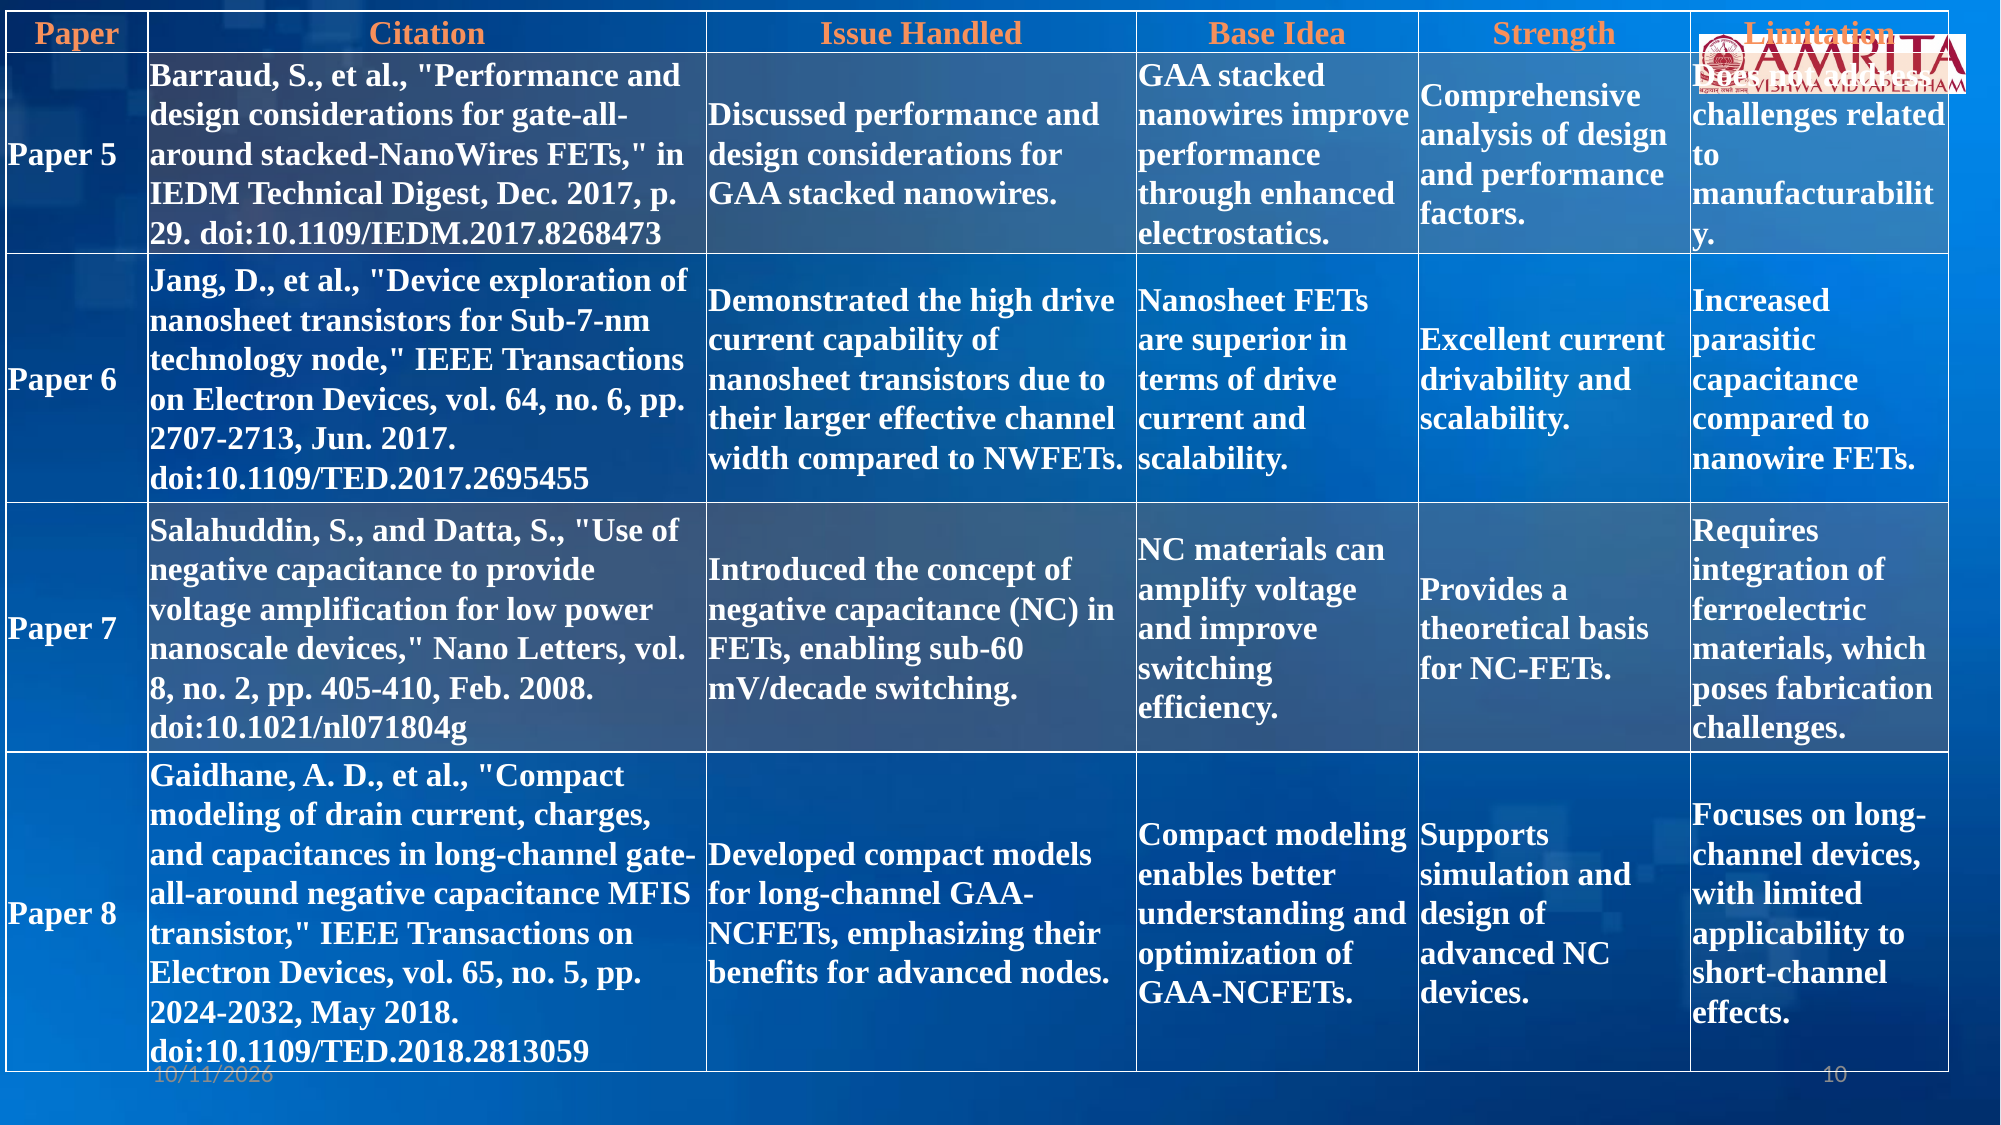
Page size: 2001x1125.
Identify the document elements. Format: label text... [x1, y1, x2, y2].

table_header Paper [7, 12, 147, 52]
table_cell Discussed performance and design considerations for GAA stacked nanowires. [707, 53, 1136, 253]
table_header Base Idea [1137, 12, 1418, 52]
table_cell Paper 7 [7, 503, 147, 751]
table_cell Paper 6 [7, 254, 147, 502]
table_cell Jang, D., et al., "Device exploration of nanosheet transistors for Sub-7-nm technology node," IEEE Transactions on Electron Devices, vol. 64, no. 6, pp. 2707-2713, Jun. 2017. doi:10.1109/TED.2017.2695455 [149, 254, 706, 502]
table_cell Introduced the concept of negative capacitance (NC) in FETs, enabling sub-60 mV/decade switching. [707, 503, 1136, 751]
table_cell Barraud, S., et al., "Performance and design considerations for gate-all-around stacked-NanoWires FETs," in IEDM Technical Digest, Dec. 2017, p. 29. doi:10.1109/IEDM.2017.8268473 [149, 53, 706, 253]
table_cell Demonstrated the high drive current capability of nanosheet transistors due to their larger effective channel width compared to NWFETs. [707, 254, 1136, 502]
table_header Strength [1419, 12, 1690, 52]
table_cell Gaidhane, A. D., et al., "Compact modeling of drain current, charges, and capacitances in long-channel gate-all-around negative capacitance MFIS transistor," IEEE Transactions on Electron Devices, vol. 65, no. 5, pp. 2024-2032, May 2018. doi:10.1109/TED.2018.2813059 [149, 753, 706, 1071]
table_cell Comprehensive analysis of design and performance factors. [1419, 53, 1690, 253]
table_cell Does not address challenges related to manufacturability. [1691, 53, 1948, 253]
table_cell Paper 8 [7, 753, 147, 1071]
table_header Issue Handled [707, 12, 1136, 52]
table_cell Excellent current drivability and scalability. [1419, 254, 1690, 502]
table_cell GAA stacked nanowires improve performance through enhanced electrostatics. [1137, 53, 1418, 253]
table_cell Increased parasitic capacitance compared to nanowire FETs. [1691, 254, 1948, 502]
slide_number 10 [1412, 1042, 1863, 1103]
table_cell Provides a theoretical basis for NC-FETs. [1419, 503, 1690, 751]
table_header Citation [149, 12, 706, 52]
picture [0, 0, 2001, 1125]
table_cell Requires integration of ferroelectric materials, which poses fabrication challenges. [1691, 503, 1948, 751]
slide_number 18-Mar-25 [137, 1042, 588, 1103]
table_cell NC materials can amplify voltage and improve switching efficiency. [1137, 503, 1418, 751]
table_header Limitation [1691, 12, 1948, 52]
table_cell Focuses on long-channel devices, with limited applicability to short-channel effects. [1691, 753, 1948, 1071]
table_cell Nanosheet FETs are superior in terms of drive current and scalability. [1137, 254, 1418, 502]
table_cell Supports simulation and design of advanced NC devices. [1419, 753, 1690, 1042]
table_cell Paper 5 [7, 53, 147, 253]
table_cell Salahuddin, S., and Datta, S., "Use of negative capacitance to provide voltage amplification for low power nanoscale devices," Nano Letters, vol. 8, no. 2, pp. 405-410, Feb. 2008. doi:10.1021/nl071804g [149, 503, 706, 751]
table_cell Developed compact models for long-channel GAA-NCFETs, emphasizing their benefits for advanced nodes. [707, 753, 1136, 1071]
table_cell Compact modeling enables better understanding and optimization of GAA-NCFETs. [1137, 753, 1418, 1071]
